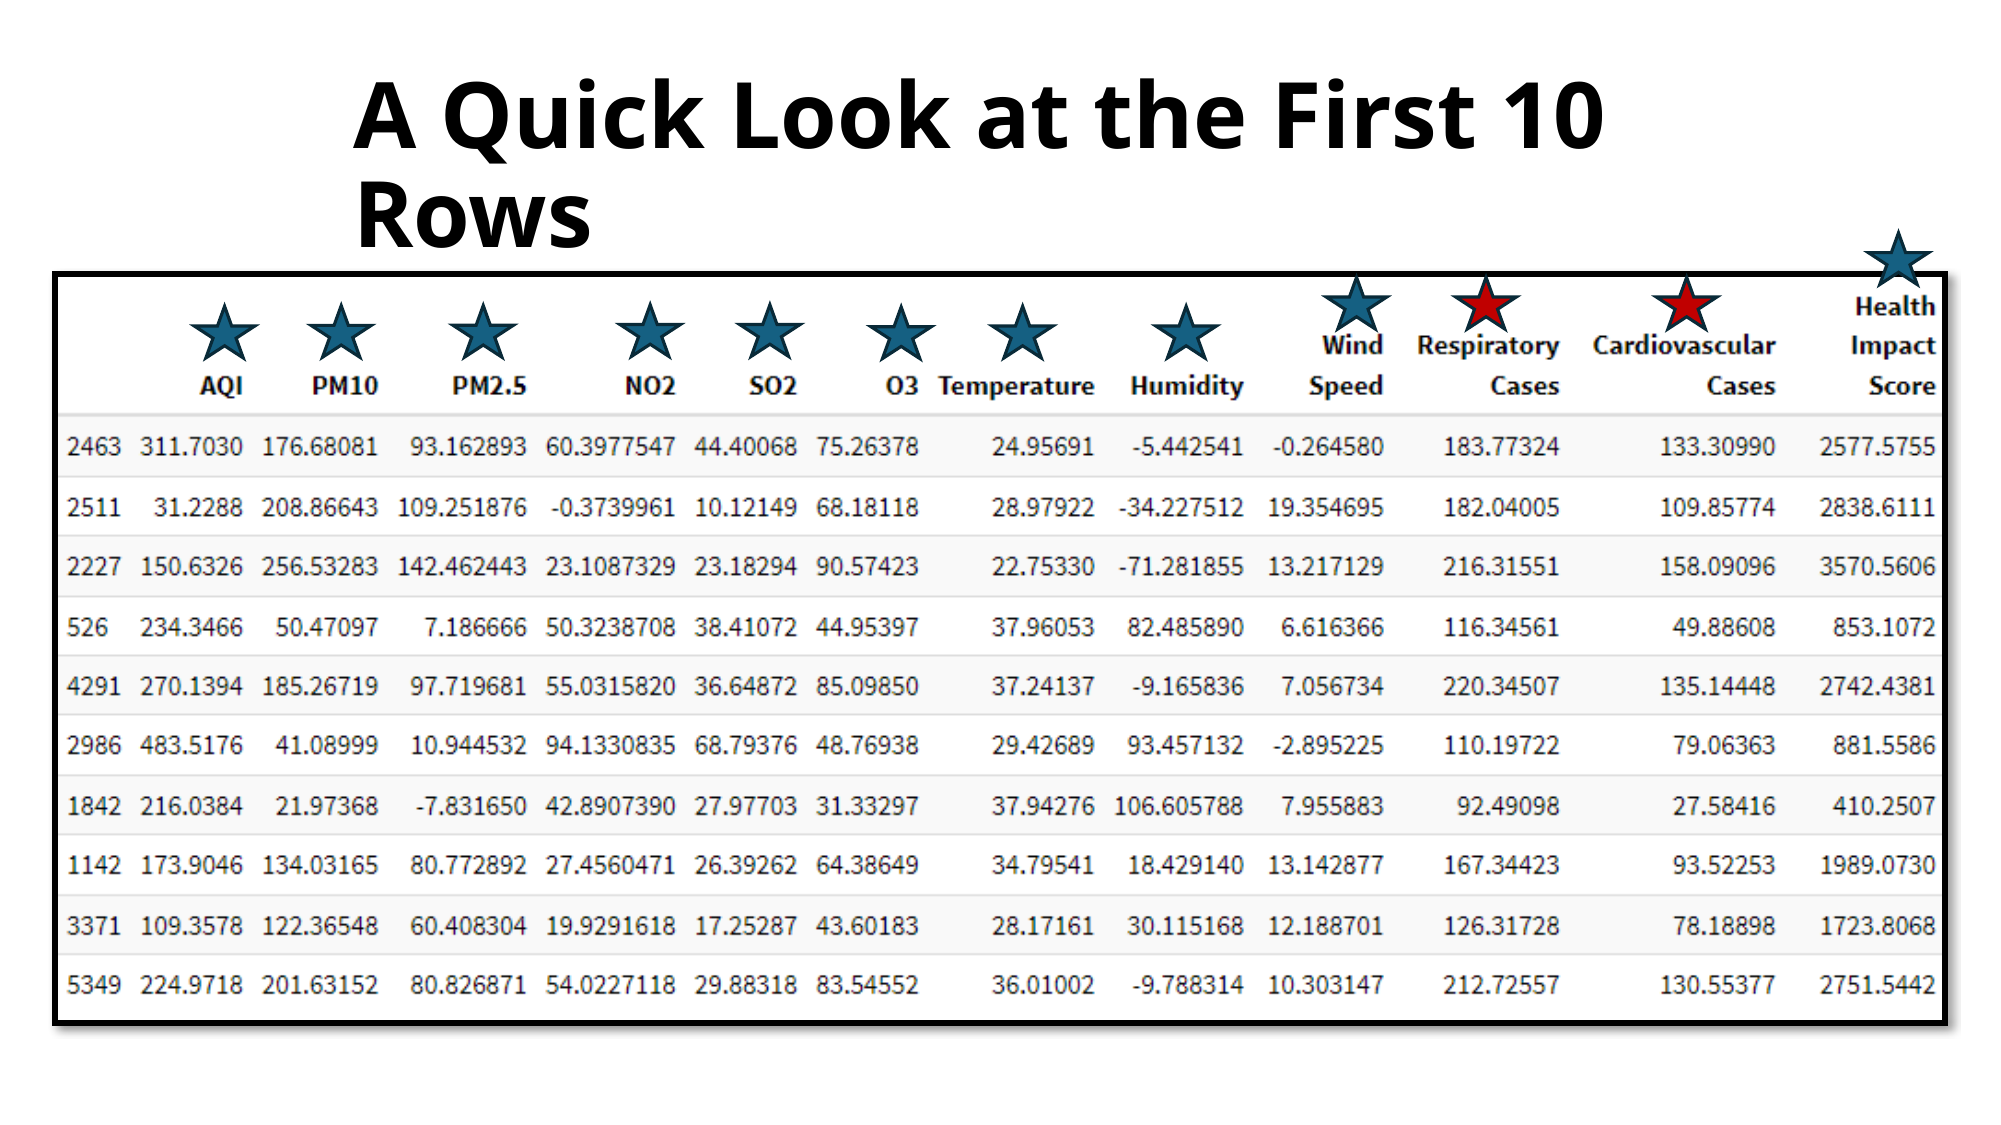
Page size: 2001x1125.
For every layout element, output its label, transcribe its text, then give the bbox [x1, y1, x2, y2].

picture [57, 276, 1943, 1021]
text_box [1863, 228, 1934, 276]
title A Quick Look at the First 10 Rows [338, 59, 1662, 269]
